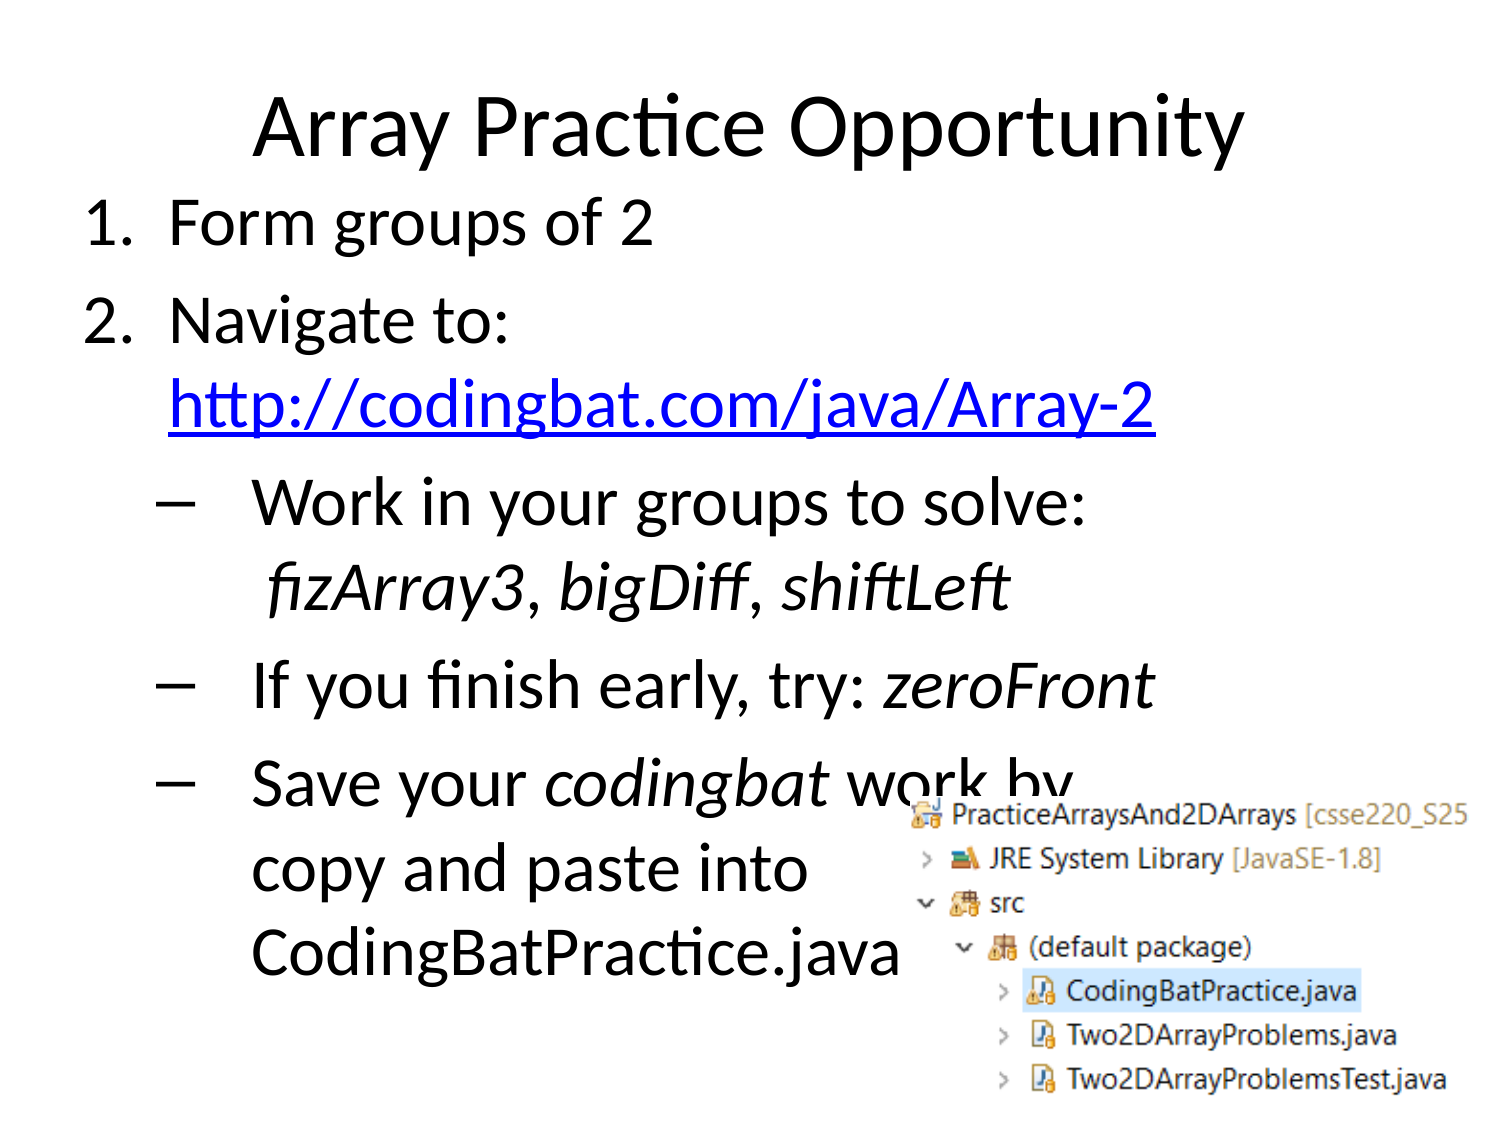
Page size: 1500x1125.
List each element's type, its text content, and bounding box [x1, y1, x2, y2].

list Form groups of 2 Navigate to: http://codingbat.com/java/Array-2 Work in your groups to solve: fizArray3, bigDiff, shiftLeft If you finish early, try: zeroFront Save your codingbat work by copy and paste into CodingBatPractice.java [74, 166, 1234, 1006]
picture [909, 795, 1470, 1099]
title Array Practice Opportunity [74, 25, 1426, 215]
